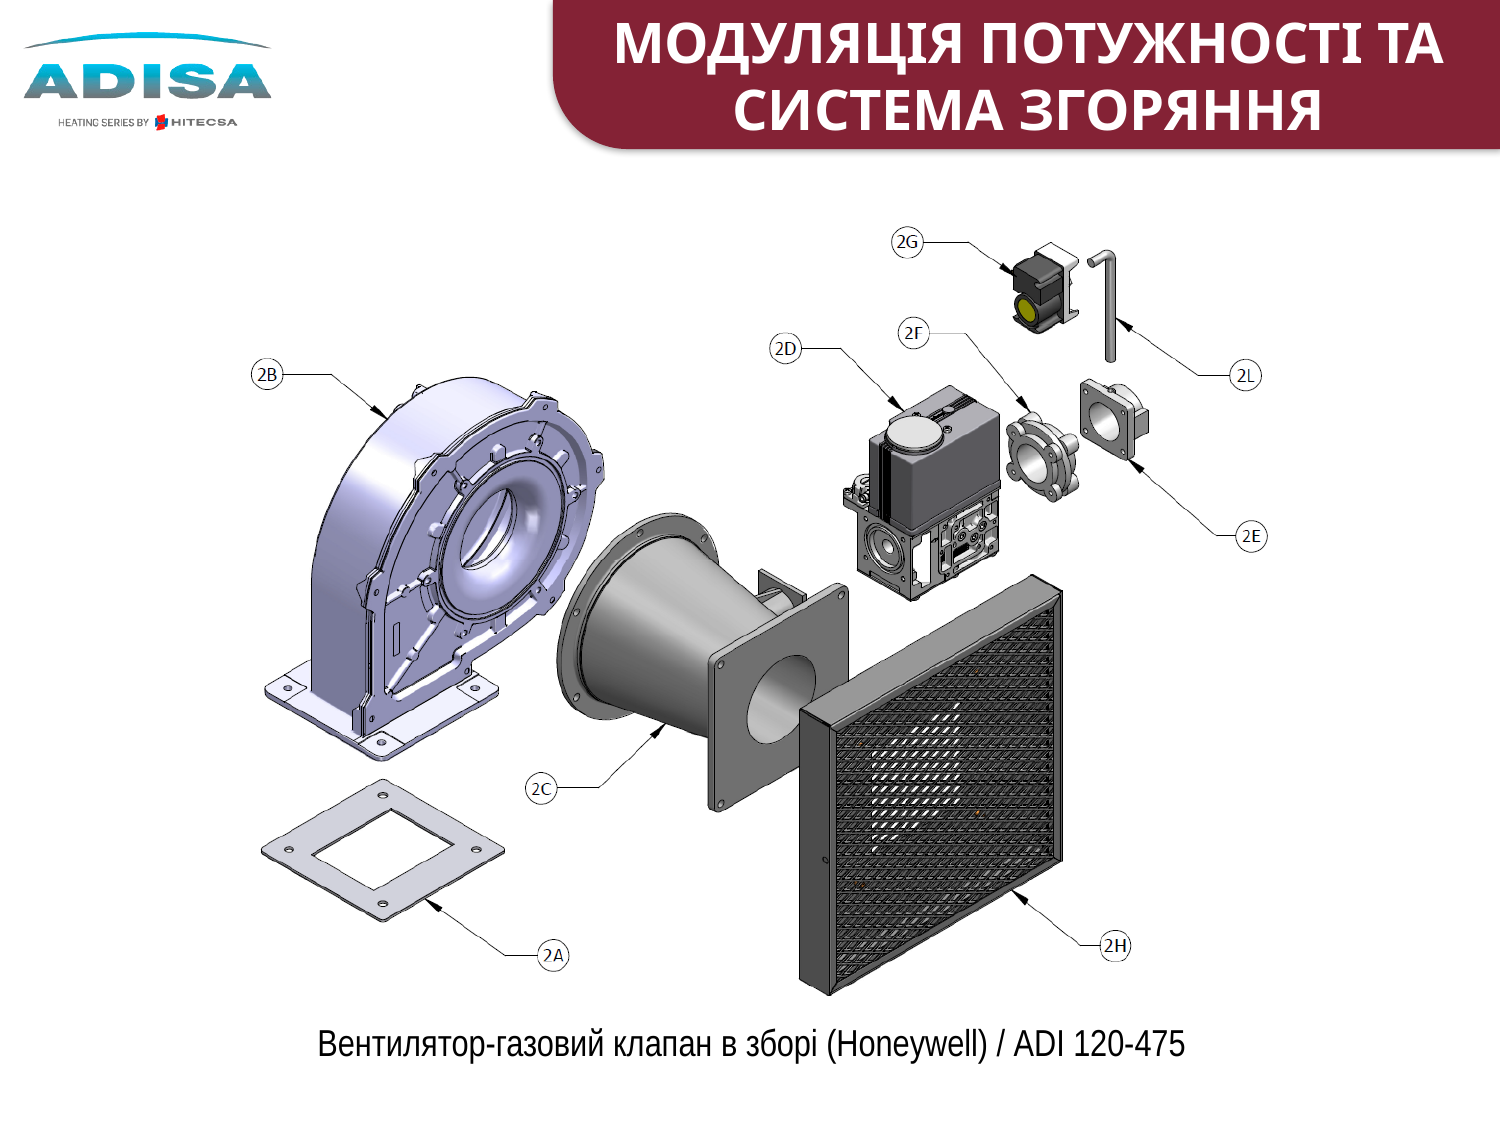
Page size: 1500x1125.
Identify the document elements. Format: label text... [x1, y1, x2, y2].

picture [218, 208, 1299, 1012]
text_box Вентилятор-газовий клапан в зборі (Honeywell) / ADI 120-475 [0, 1011, 1500, 1072]
text_box МОДУЛЯЦІЯ ПОТУЖНОСТІ ТА СИСТЕМА ЗГОРЯННЯ [552, 0, 1500, 149]
picture [0, 0, 296, 203]
